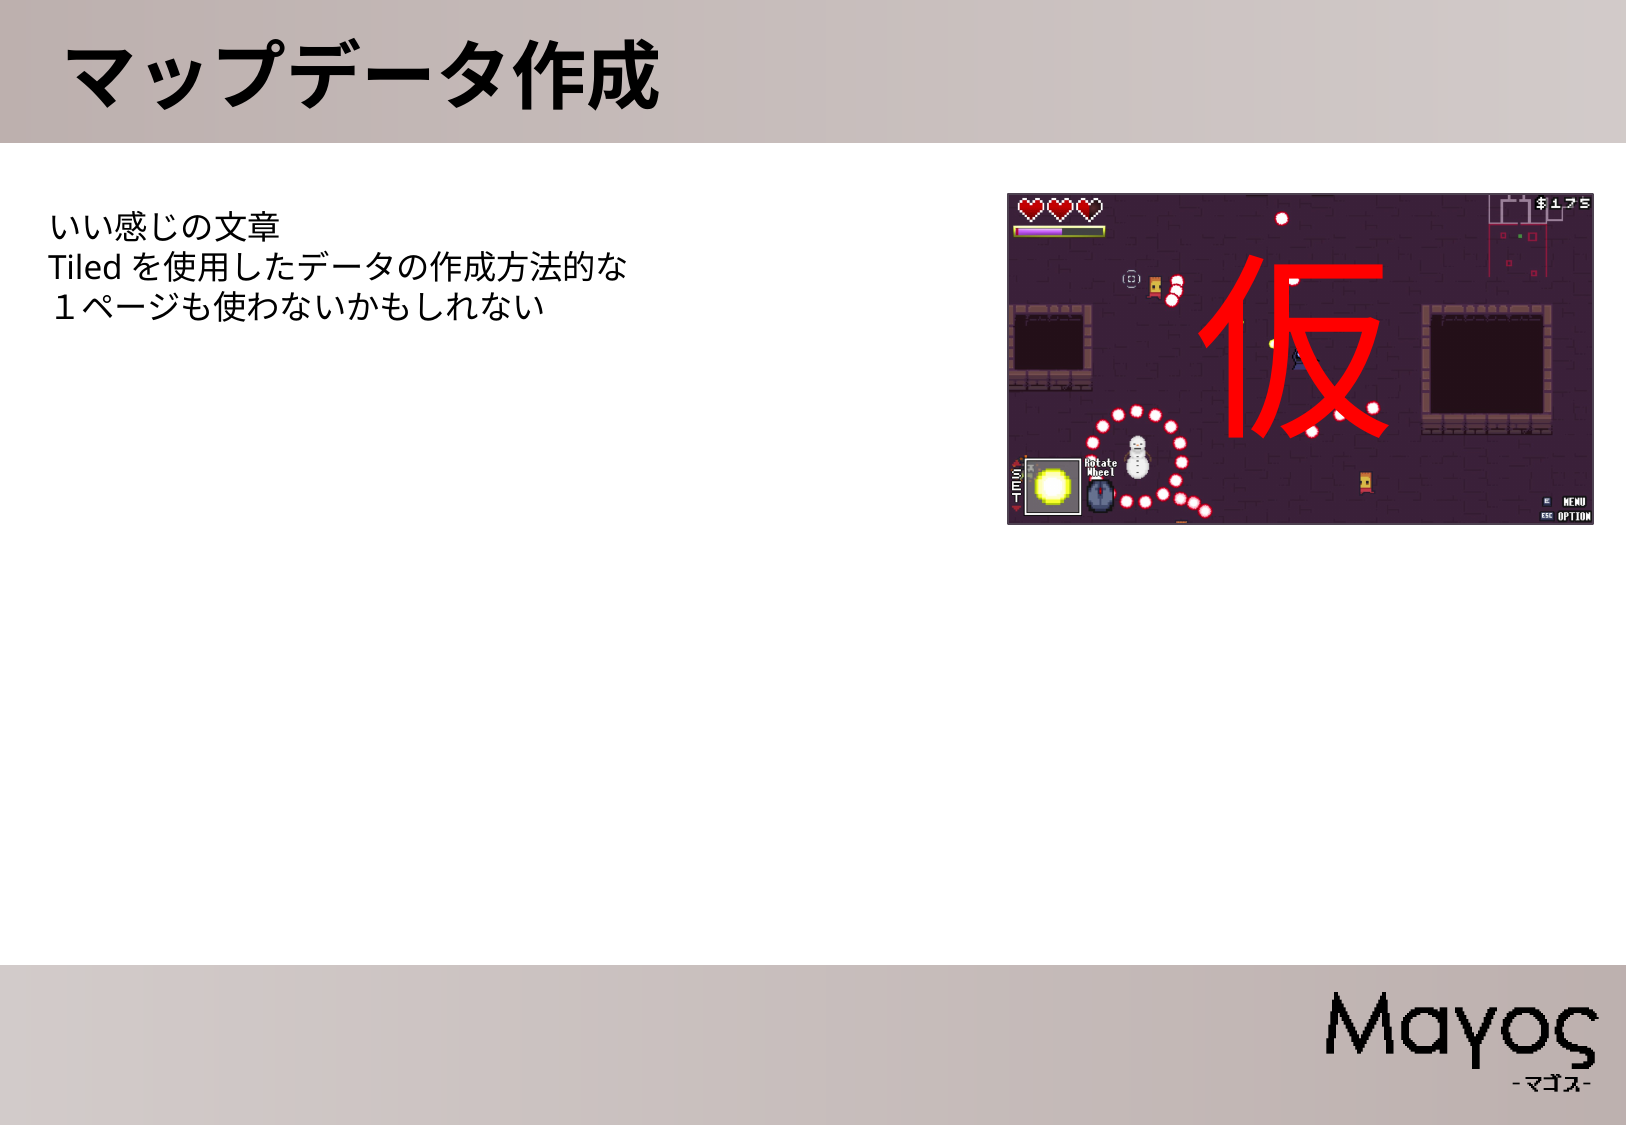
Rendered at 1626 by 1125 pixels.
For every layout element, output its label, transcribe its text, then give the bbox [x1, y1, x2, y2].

text_box [0, 0, 1625, 143]
picture [1009, 195, 1593, 523]
picture [1301, 977, 1618, 1101]
text_box いい感じの文章 Tiledを使用したデータの作成方法的な １ページも使わないかもしれない [33, 198, 645, 334]
text_box [0, 965, 1625, 1125]
text_box マップデータ作成 [46, 21, 760, 127]
